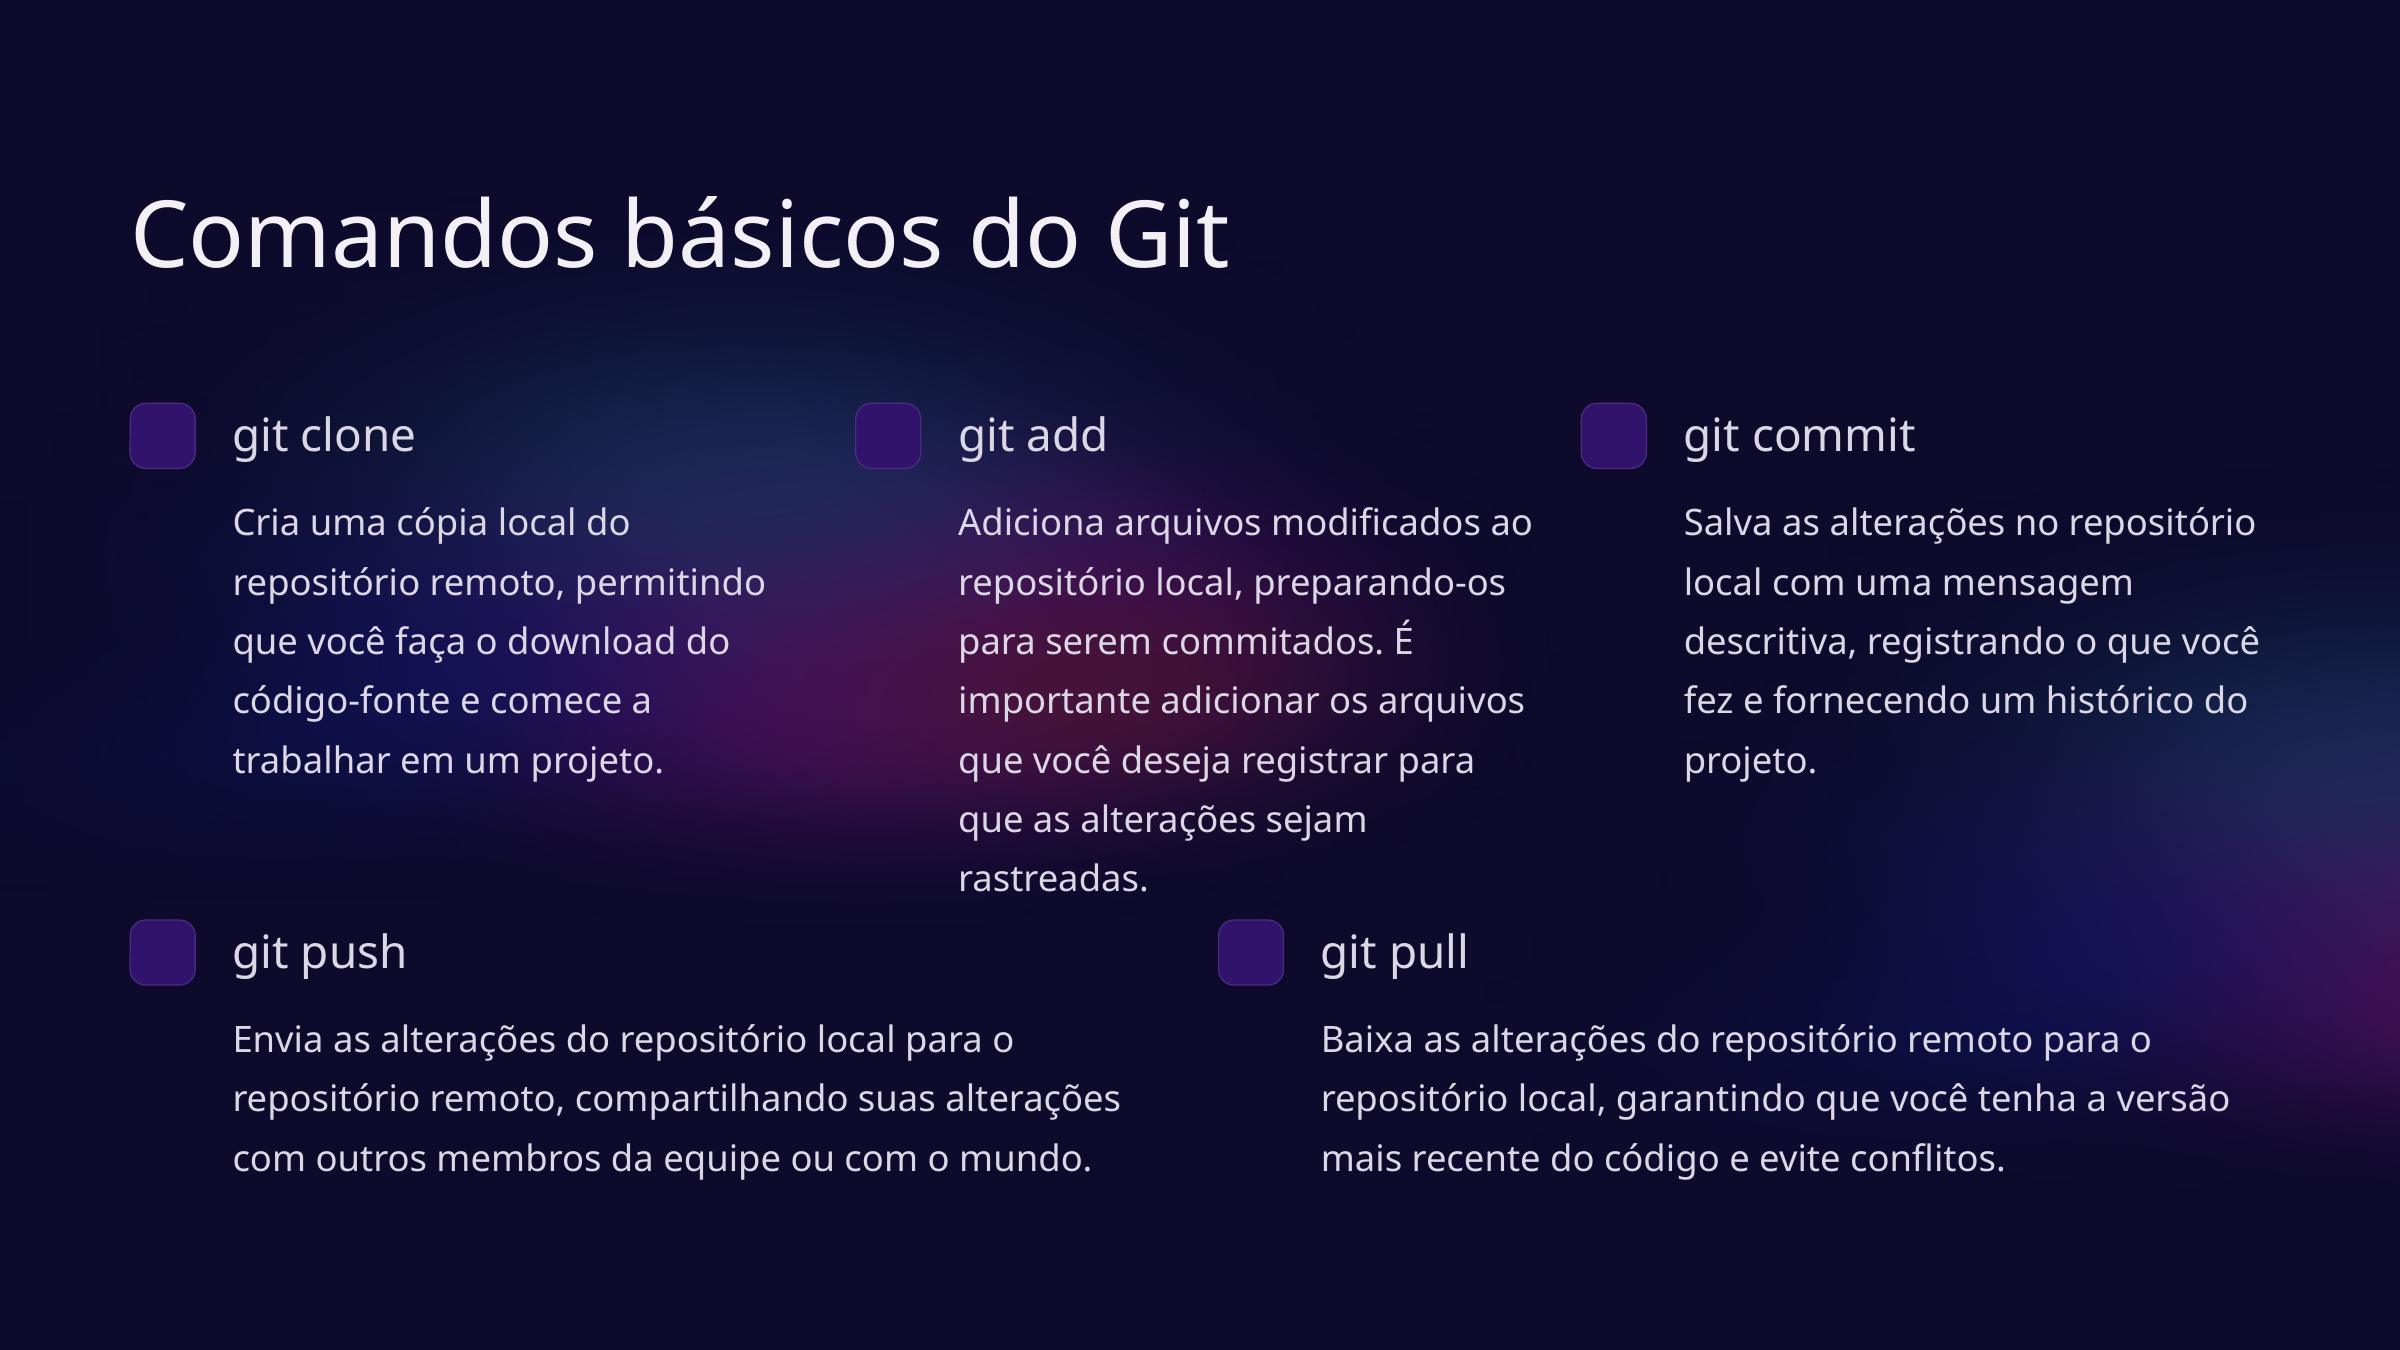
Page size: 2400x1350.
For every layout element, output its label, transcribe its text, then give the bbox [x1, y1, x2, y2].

text_box [855, 403, 921, 469]
text_box [130, 403, 196, 469]
text_box git push [232, 920, 698, 979]
text_box Cria uma cópia local do repositório remoto, permitindo que você faça o download do código-fonte e comece a trabalhar em um projeto. [232, 483, 819, 722]
text_box Adiciona arquivos modificados ao repositório local, preparando-os para serem commitados. É importante adicionar os arquivos que você deseja registrar para que as alterações sejam rastreadas. [958, 483, 1545, 841]
text_box git pull [1320, 920, 1786, 979]
text_box git clone [232, 403, 698, 462]
text_box Comandos básicos do Git [130, 170, 1309, 288]
text_box Envia as alterações do repositório local para o repositório remoto, compartilhando suas alterações com outros membros da equipe ou com o mundo. [232, 1000, 1182, 1180]
text_box git add [958, 403, 1424, 462]
text_box Baixa as alterações do repositório remoto para o repositório local, garantindo que você tenha a versão mais recente do código e evite conflitos. [1320, 1000, 2270, 1180]
text_box [1581, 403, 1647, 469]
text_box Salva as alterações no repositório local com uma mensagem descritiva, registrando o que você fez e fornecendo um histórico do projeto. [1683, 483, 2270, 782]
text_box git commit [1683, 403, 2149, 462]
text_box [1218, 919, 1284, 986]
text_box [130, 919, 196, 986]
